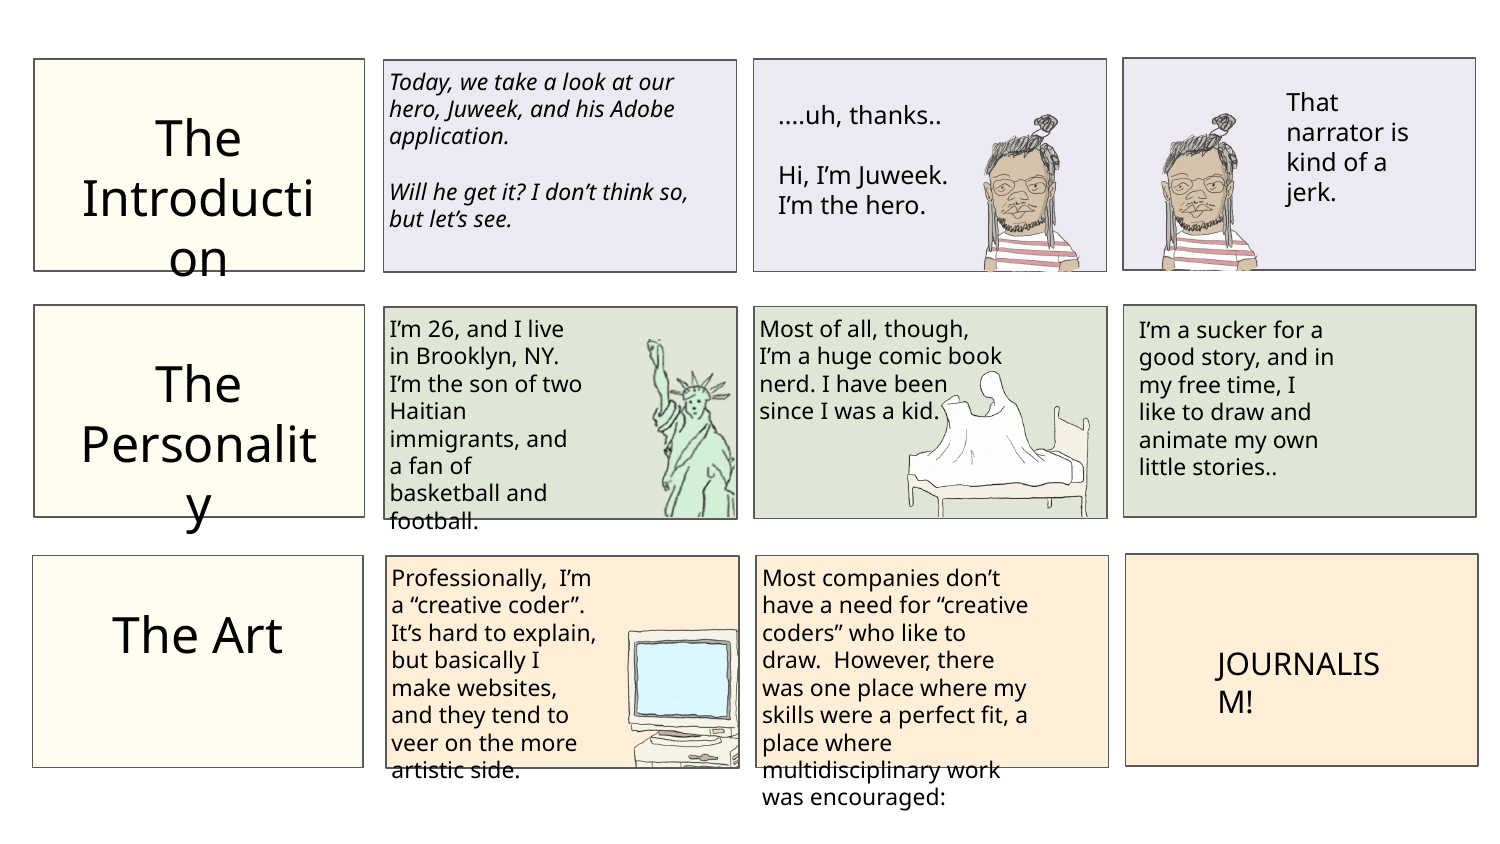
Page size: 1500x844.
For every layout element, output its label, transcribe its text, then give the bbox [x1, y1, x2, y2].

picture [892, 356, 1107, 517]
title The Personality [54, 337, 345, 484]
text_box [755, 555, 1109, 768]
text_box [1024, 306, 1107, 356]
title JOURNALISM! [1202, 629, 1416, 695]
title That narrator is kind of a jerk. [1271, 71, 1457, 210]
picture [597, 620, 739, 768]
title Most of all, though, I’m a huge comic book nerd. I have been since I was a kid. [744, 299, 1024, 438]
text_box [1123, 304, 1477, 518]
picture [631, 339, 735, 517]
text_box [754, 438, 887, 519]
text_box [1122, 57, 1476, 271]
text_box [383, 59, 737, 272]
title Professionally, I’m a “creative coder”. It’s hard to explain, but basically I make websites, and they tend to veer on the more artistic side. [376, 548, 618, 761]
text_box [384, 306, 737, 519]
title The Introduction [54, 91, 345, 238]
title ....uh, thanks.. Hi, I’m Juweek. I’m the hero. [763, 84, 991, 223]
text_box [618, 555, 739, 620]
text_box [32, 555, 363, 768]
text_box [386, 761, 593, 769]
title Most companies don’t have a need for “creative coders” who like to draw. However, there was one place where my skills were a perfect fit, a place where multidisciplinary work was encouraged: [747, 548, 1048, 761]
title I’m a sucker for a good story, and in my free time, I like to draw and animate my own little stories.. [1123, 300, 1352, 513]
text_box [34, 59, 365, 272]
text_box [753, 59, 1107, 272]
title I’m 26, and I live in Brooklyn, NY. I’m the son of two Haitian immigrants, and a fan of basketball and football. [374, 299, 602, 512]
title The Art [52, 588, 343, 734]
text_box [1125, 554, 1479, 767]
title Today, we take a look at our hero, Juweek, and his Adobe application. Will he get it? I don’t think so, but let’s see. [374, 52, 727, 229]
picture [960, 102, 1102, 280]
picture [1138, 101, 1280, 279]
text_box [34, 304, 365, 518]
